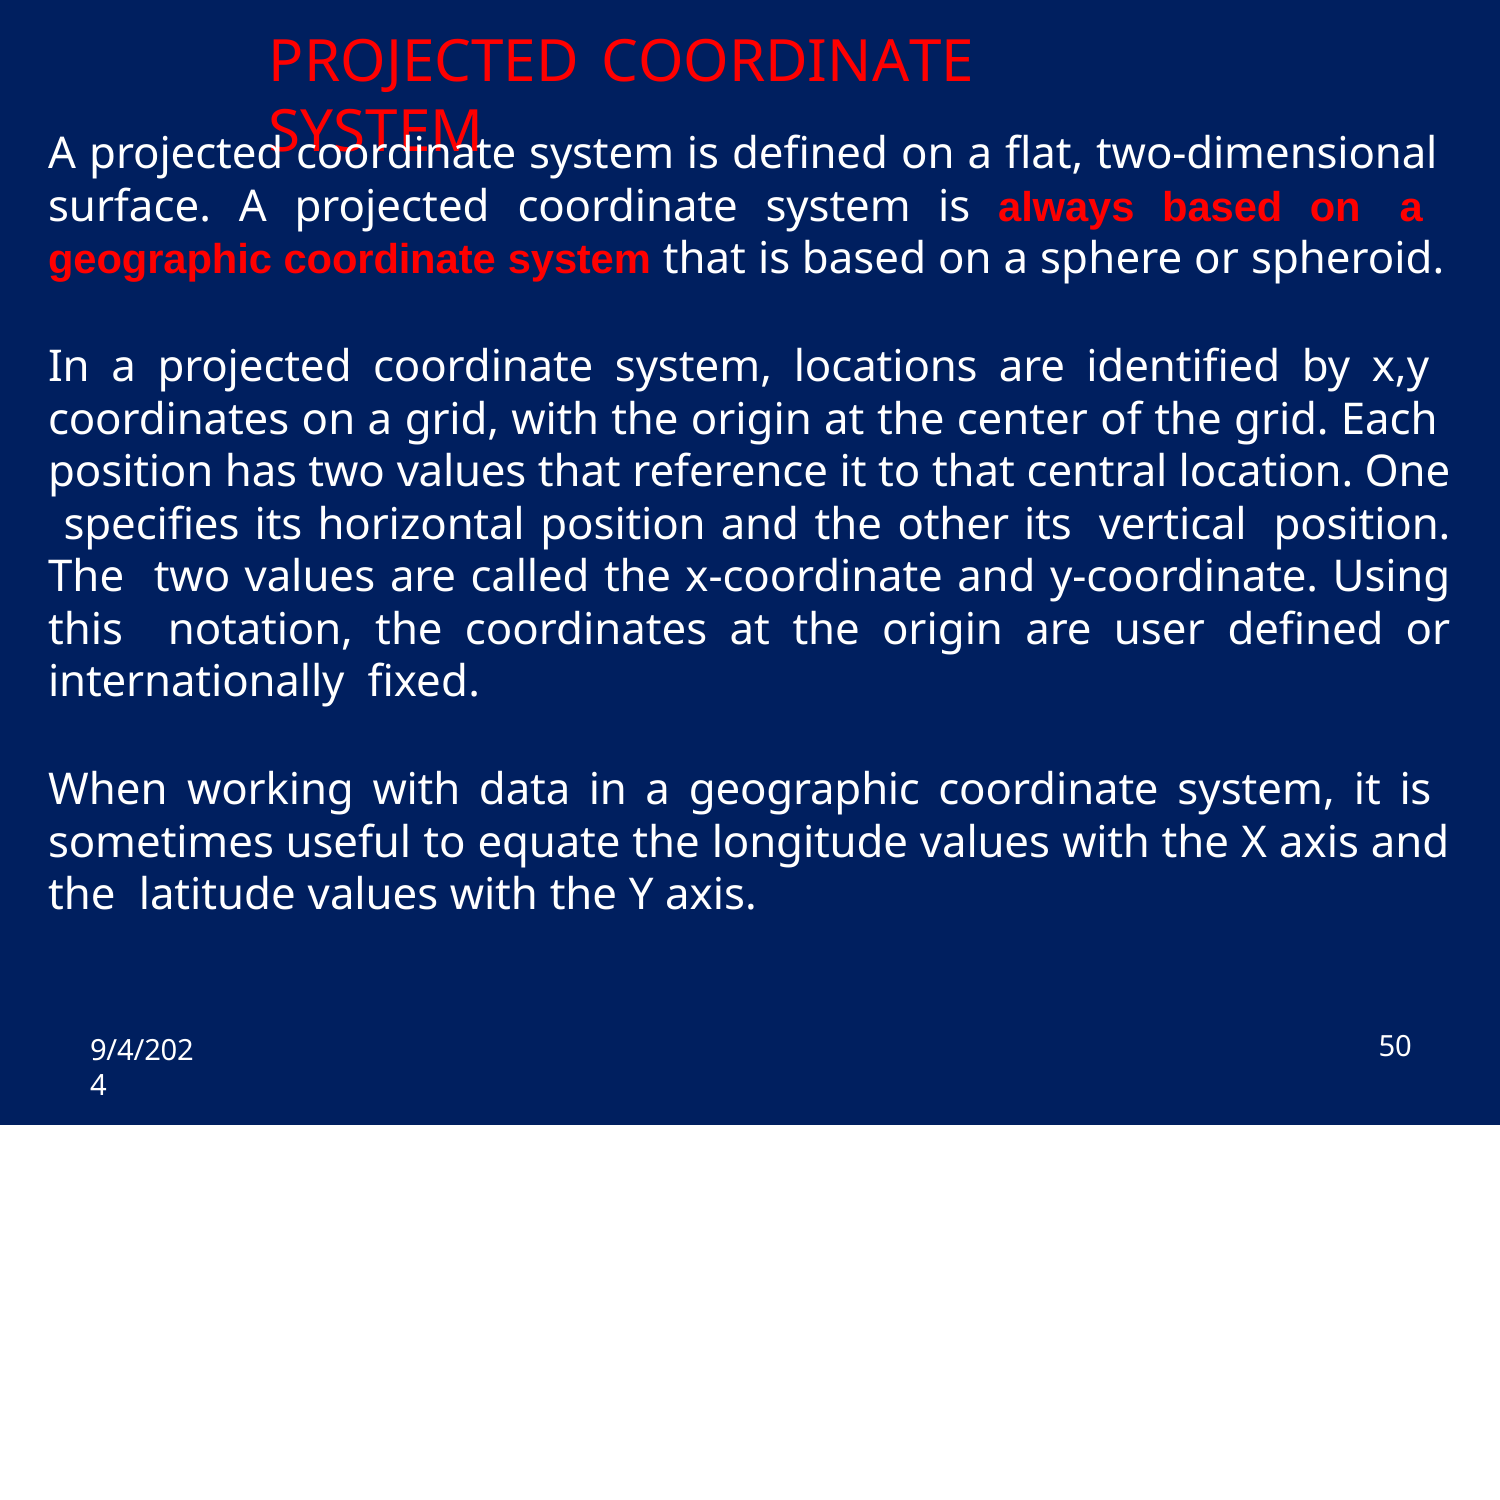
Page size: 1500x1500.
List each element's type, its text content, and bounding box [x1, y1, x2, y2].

title PROJECTED COORDINATE SYSTEM [266, 20, 1198, 122]
text_box A projected coordinate system is defined on a flat, two-dimensional surface. A projected coordinate system is always based on a geographic coordinate system that is based on a sphere or spheroid. In a projected coordinate system, locations are identified by x,y coordinates on a grid, with the origin at the center of the grid. Each position has two values that reference it to that central location. One specifies its horizontal position and the other its vertical position. The two values are called the x-coordinate and y-coordinate. Using this notation, the coordinates at the origin are user defined or internationally fixed. When working with data in a geographic coordinate system, it is sometimes useful to equate the longitude values with the X axis and the latitude values with the Y axis. [46, 122, 1452, 919]
slide_number 50 [1372, 1032, 1417, 1500]
text_box 9/4/2024 [87, 1032, 205, 1101]
text_box [0, 0, 1500, 1125]
